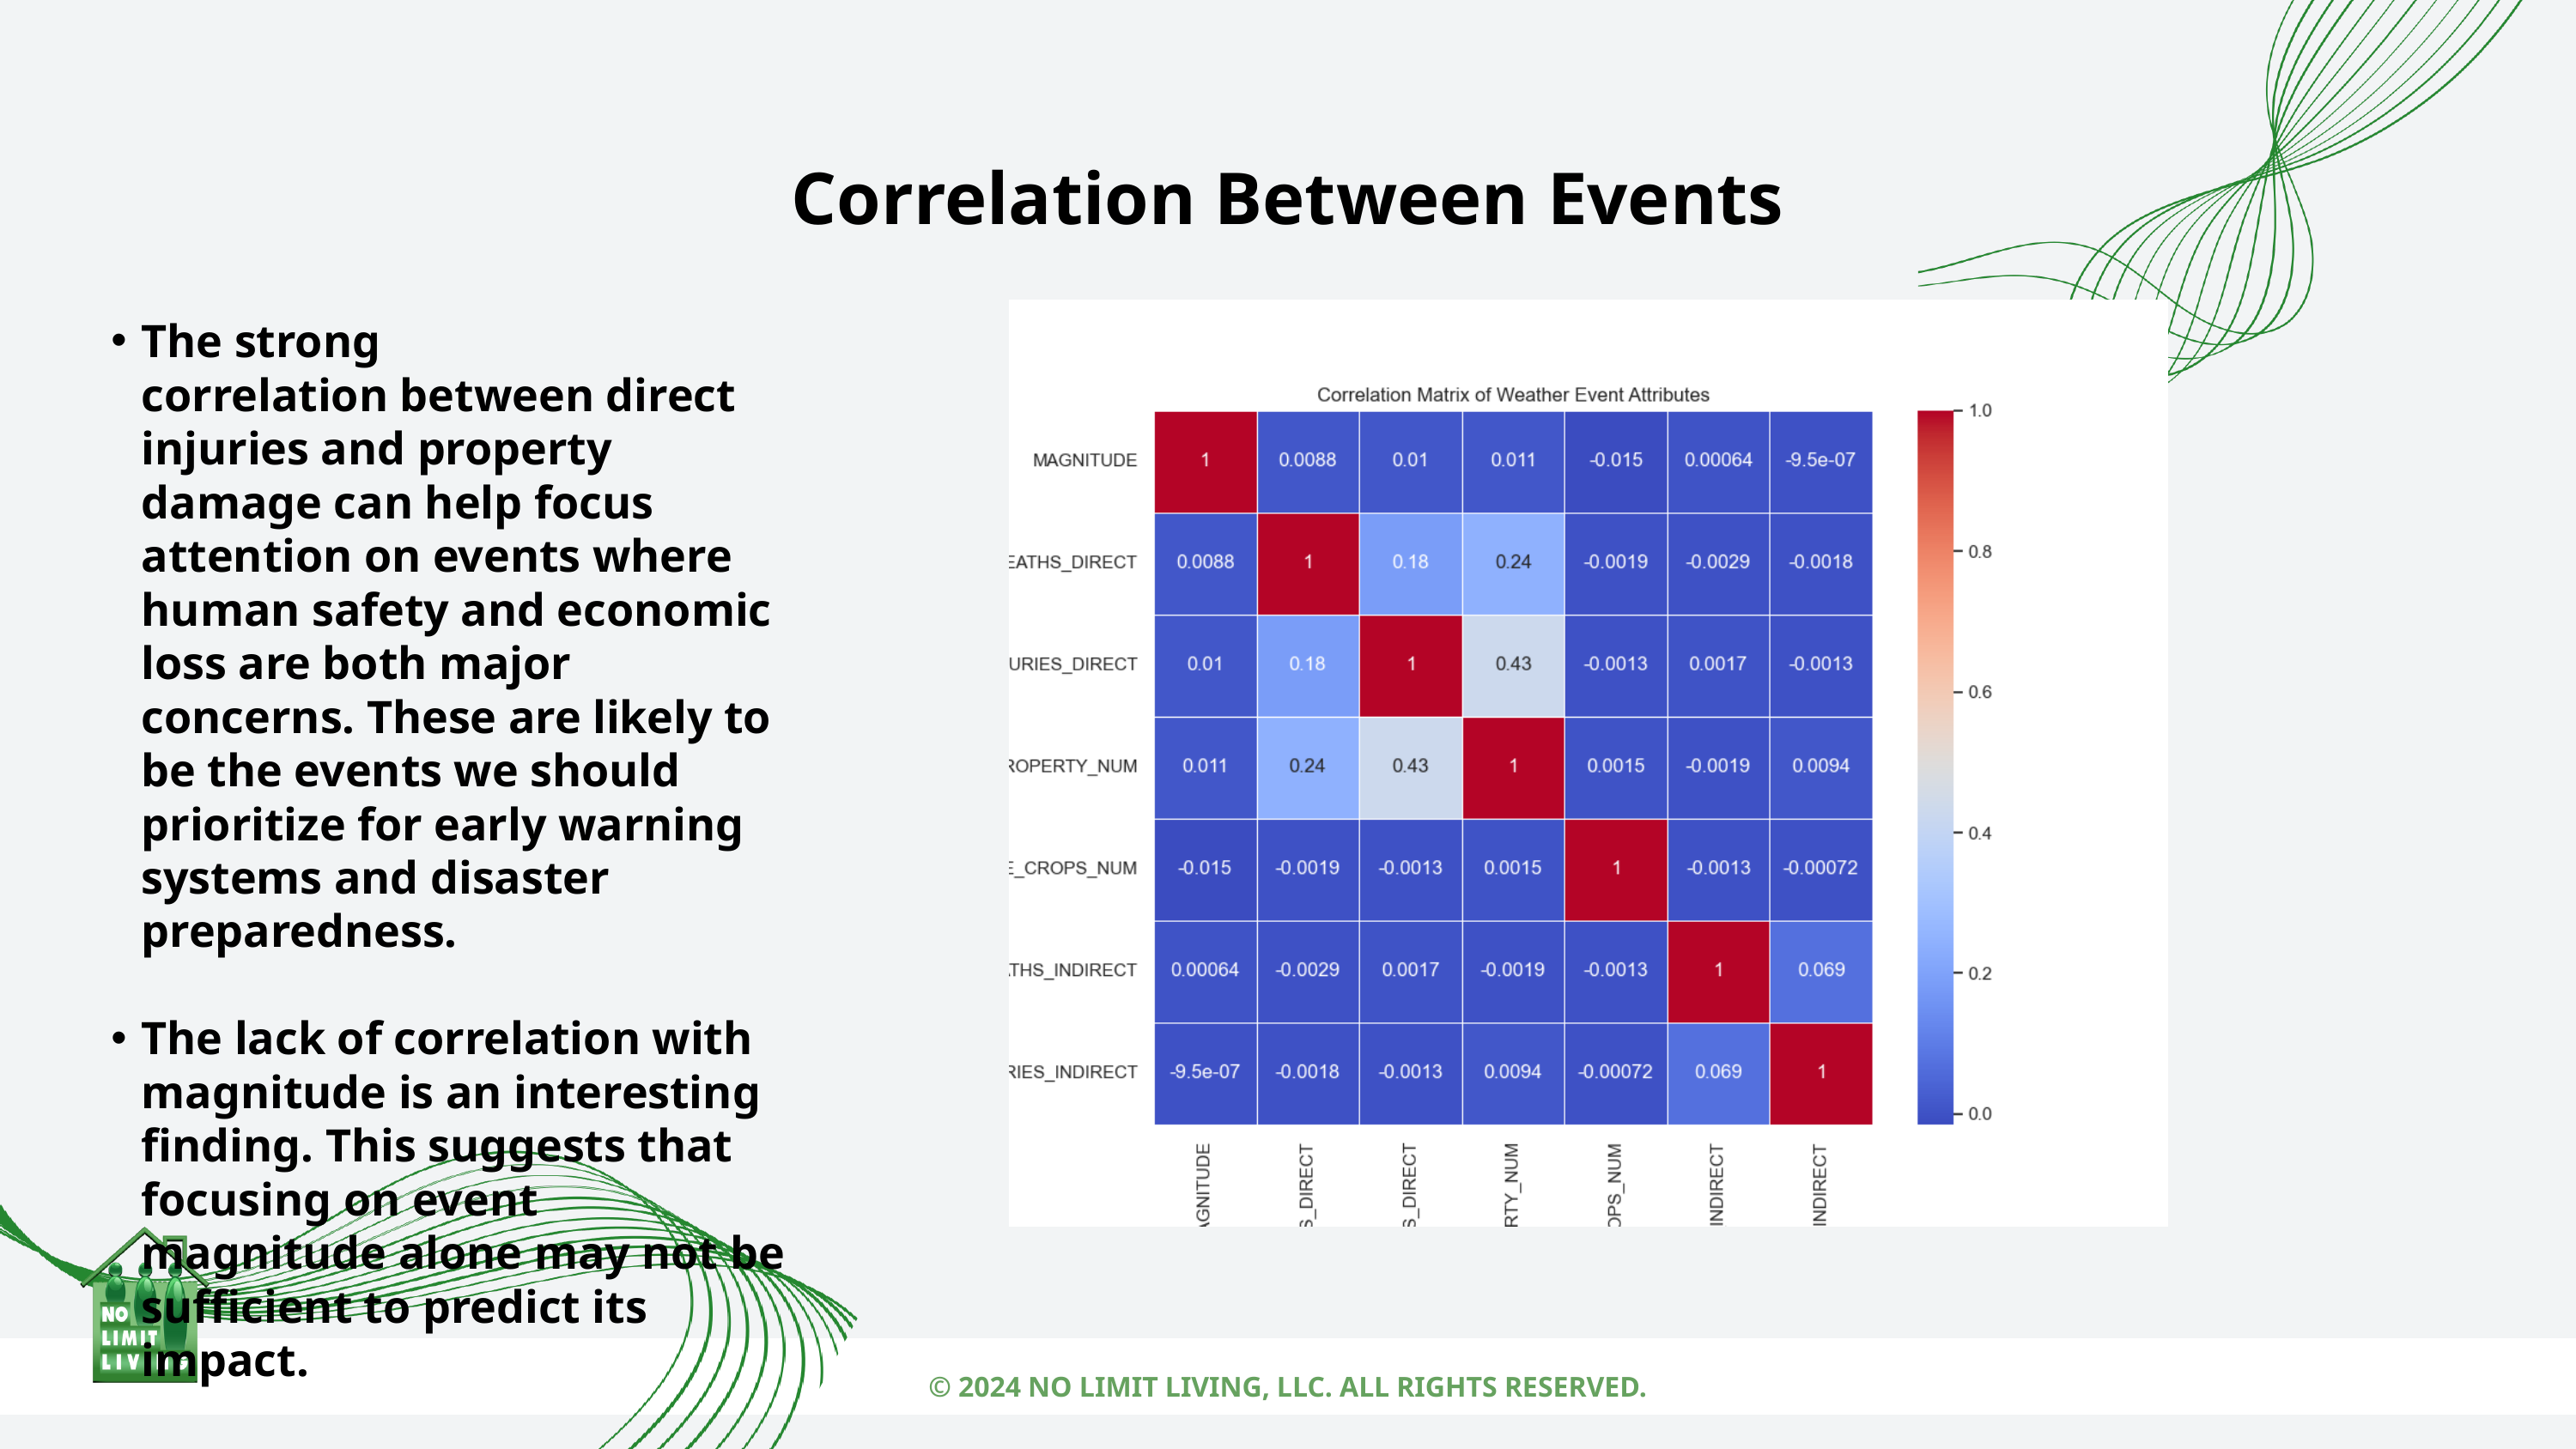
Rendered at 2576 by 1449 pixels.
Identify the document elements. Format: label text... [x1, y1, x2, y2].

text_box Correlation Between Events [151, 120, 2425, 325]
picture [1008, 300, 2168, 1228]
text_box The strong correlation between direct injuries and property damage can help focus attention on events where human safety and economic loss are both major concerns. These are likely to be the events we should prioritize for early warning systems and disaster preparedness. The lack of correlation with magnitude is an interesting finding. This suggests that focusing on event magnitude alone may not be sufficient to predict its impact. [98, 300, 801, 949]
text_box [0, 949, 902, 1325]
text_box [1917, 0, 2576, 652]
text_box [0, 1327, 2576, 1449]
text_box [52, 1192, 237, 1325]
